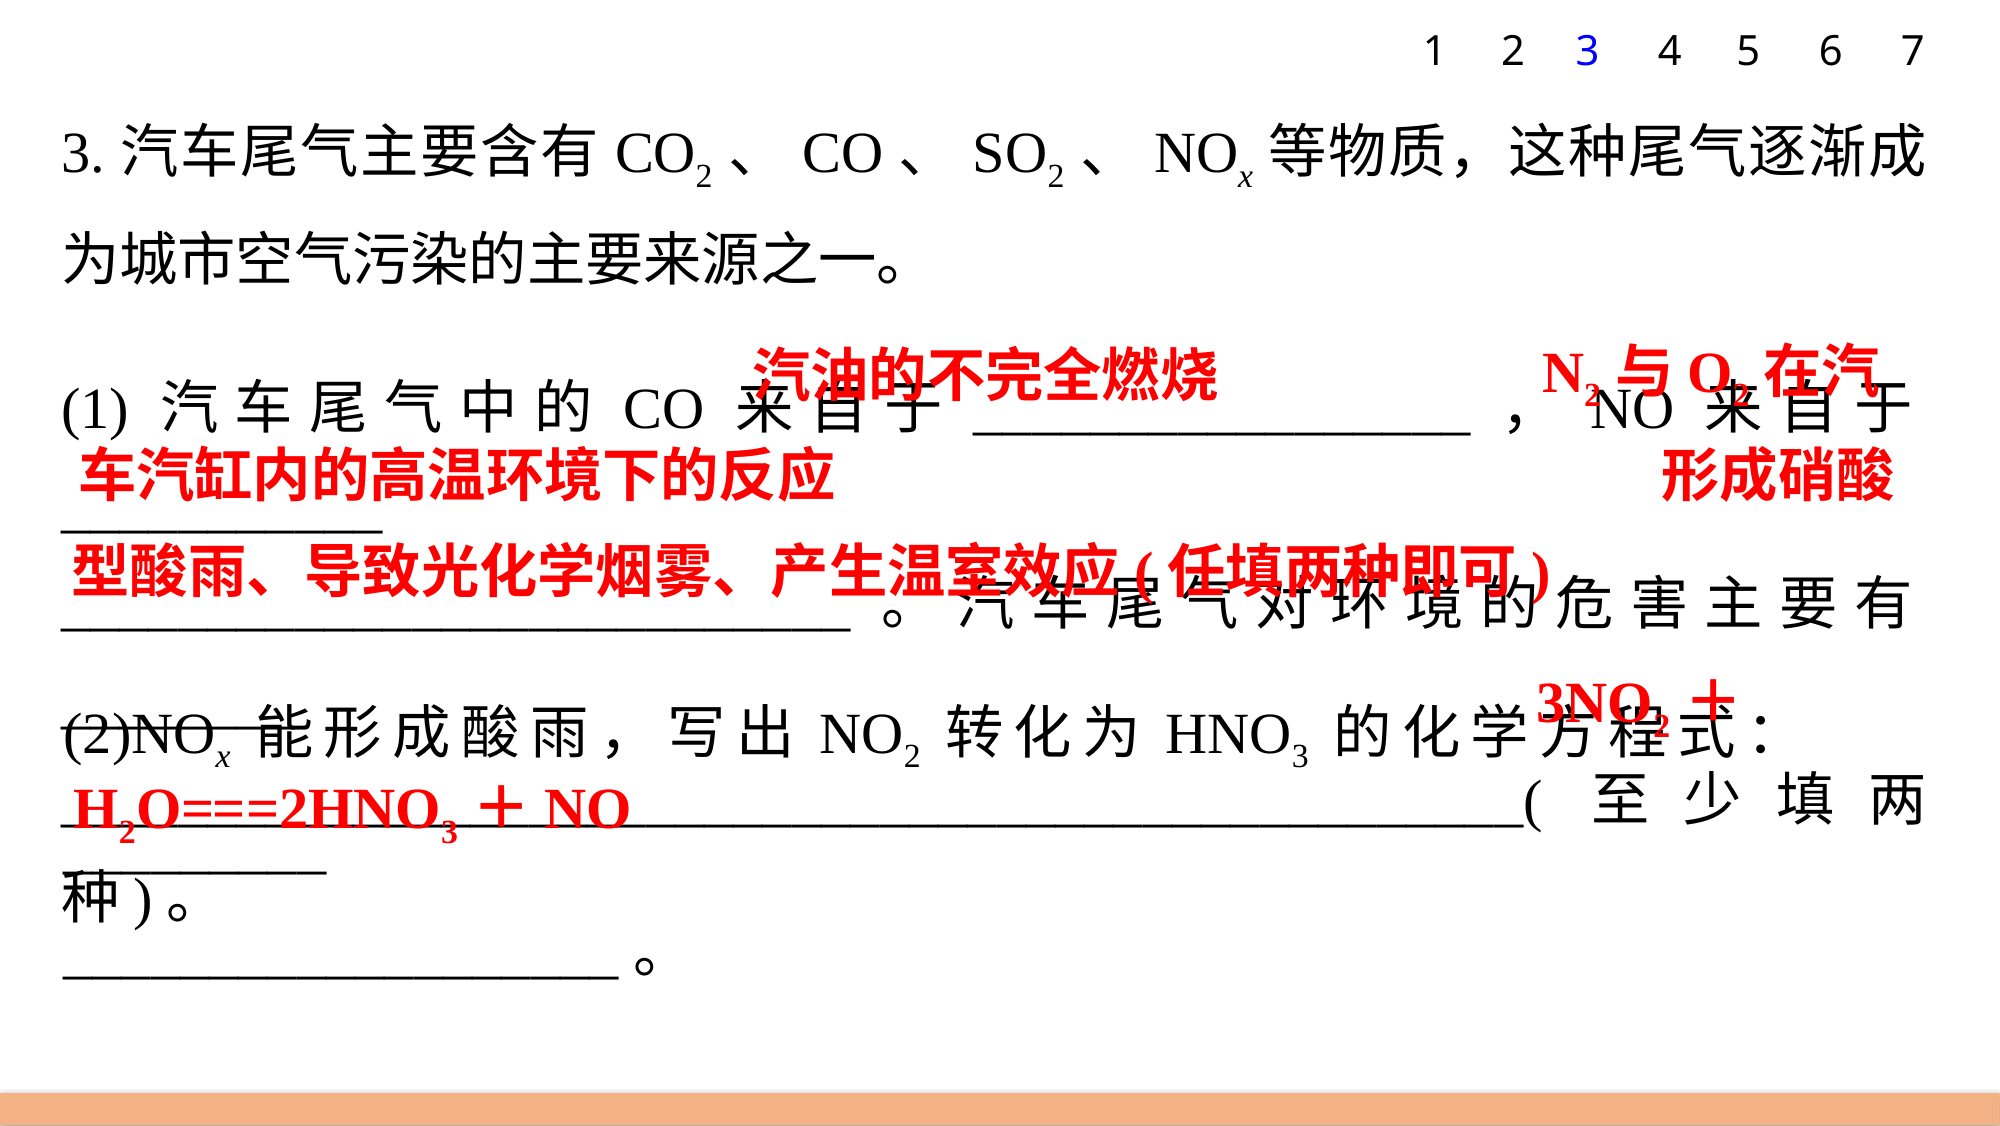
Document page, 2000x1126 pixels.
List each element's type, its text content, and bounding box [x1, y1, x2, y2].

text_box 形成硝酸 [1646, 430, 1910, 516]
text_box [0, 1092, 2000, 1126]
text_box 型酸雨、导致光化学烟雾、产生温室效应(任填两种即可) [56, 526, 1762, 612]
text_box 3.汽车尾气主要含有CO2、CO、SO2、NOx等物质，这种尾气逐渐成为城市空气污染的主要来源之一。 (1)汽车尾气中的CO来自于_________________，NO来自于___________ ___________________________。汽车尾气对环境的危害主要有________ __________________________________________________(至少填两种)。 [41, 72, 1947, 940]
text_box 汽油的不完全燃烧 [737, 330, 1234, 416]
text_box N2与O2在汽 [1527, 326, 1895, 421]
text_box 6 [1797, 1, 1863, 97]
text_box (2)NOx能形成酸雨，写出NO2转化为HNO3的化学方程式：_________ ___________________。 [43, 645, 1839, 1034]
text_box 7 [1879, 1, 1945, 96]
text_box 2 [1483, 1, 1546, 97]
text_box 4 [1636, 1, 1702, 97]
text_box 3NO2＋ [1521, 656, 1758, 752]
text_box 5 [1715, 1, 1781, 97]
text_box 车汽缸内的高温环境下的反应 [63, 430, 851, 516]
text_box 3 [1562, 1, 1620, 97]
text_box 1 [1401, 1, 1467, 97]
text_box H2O===2HNO3＋NO [58, 763, 647, 858]
